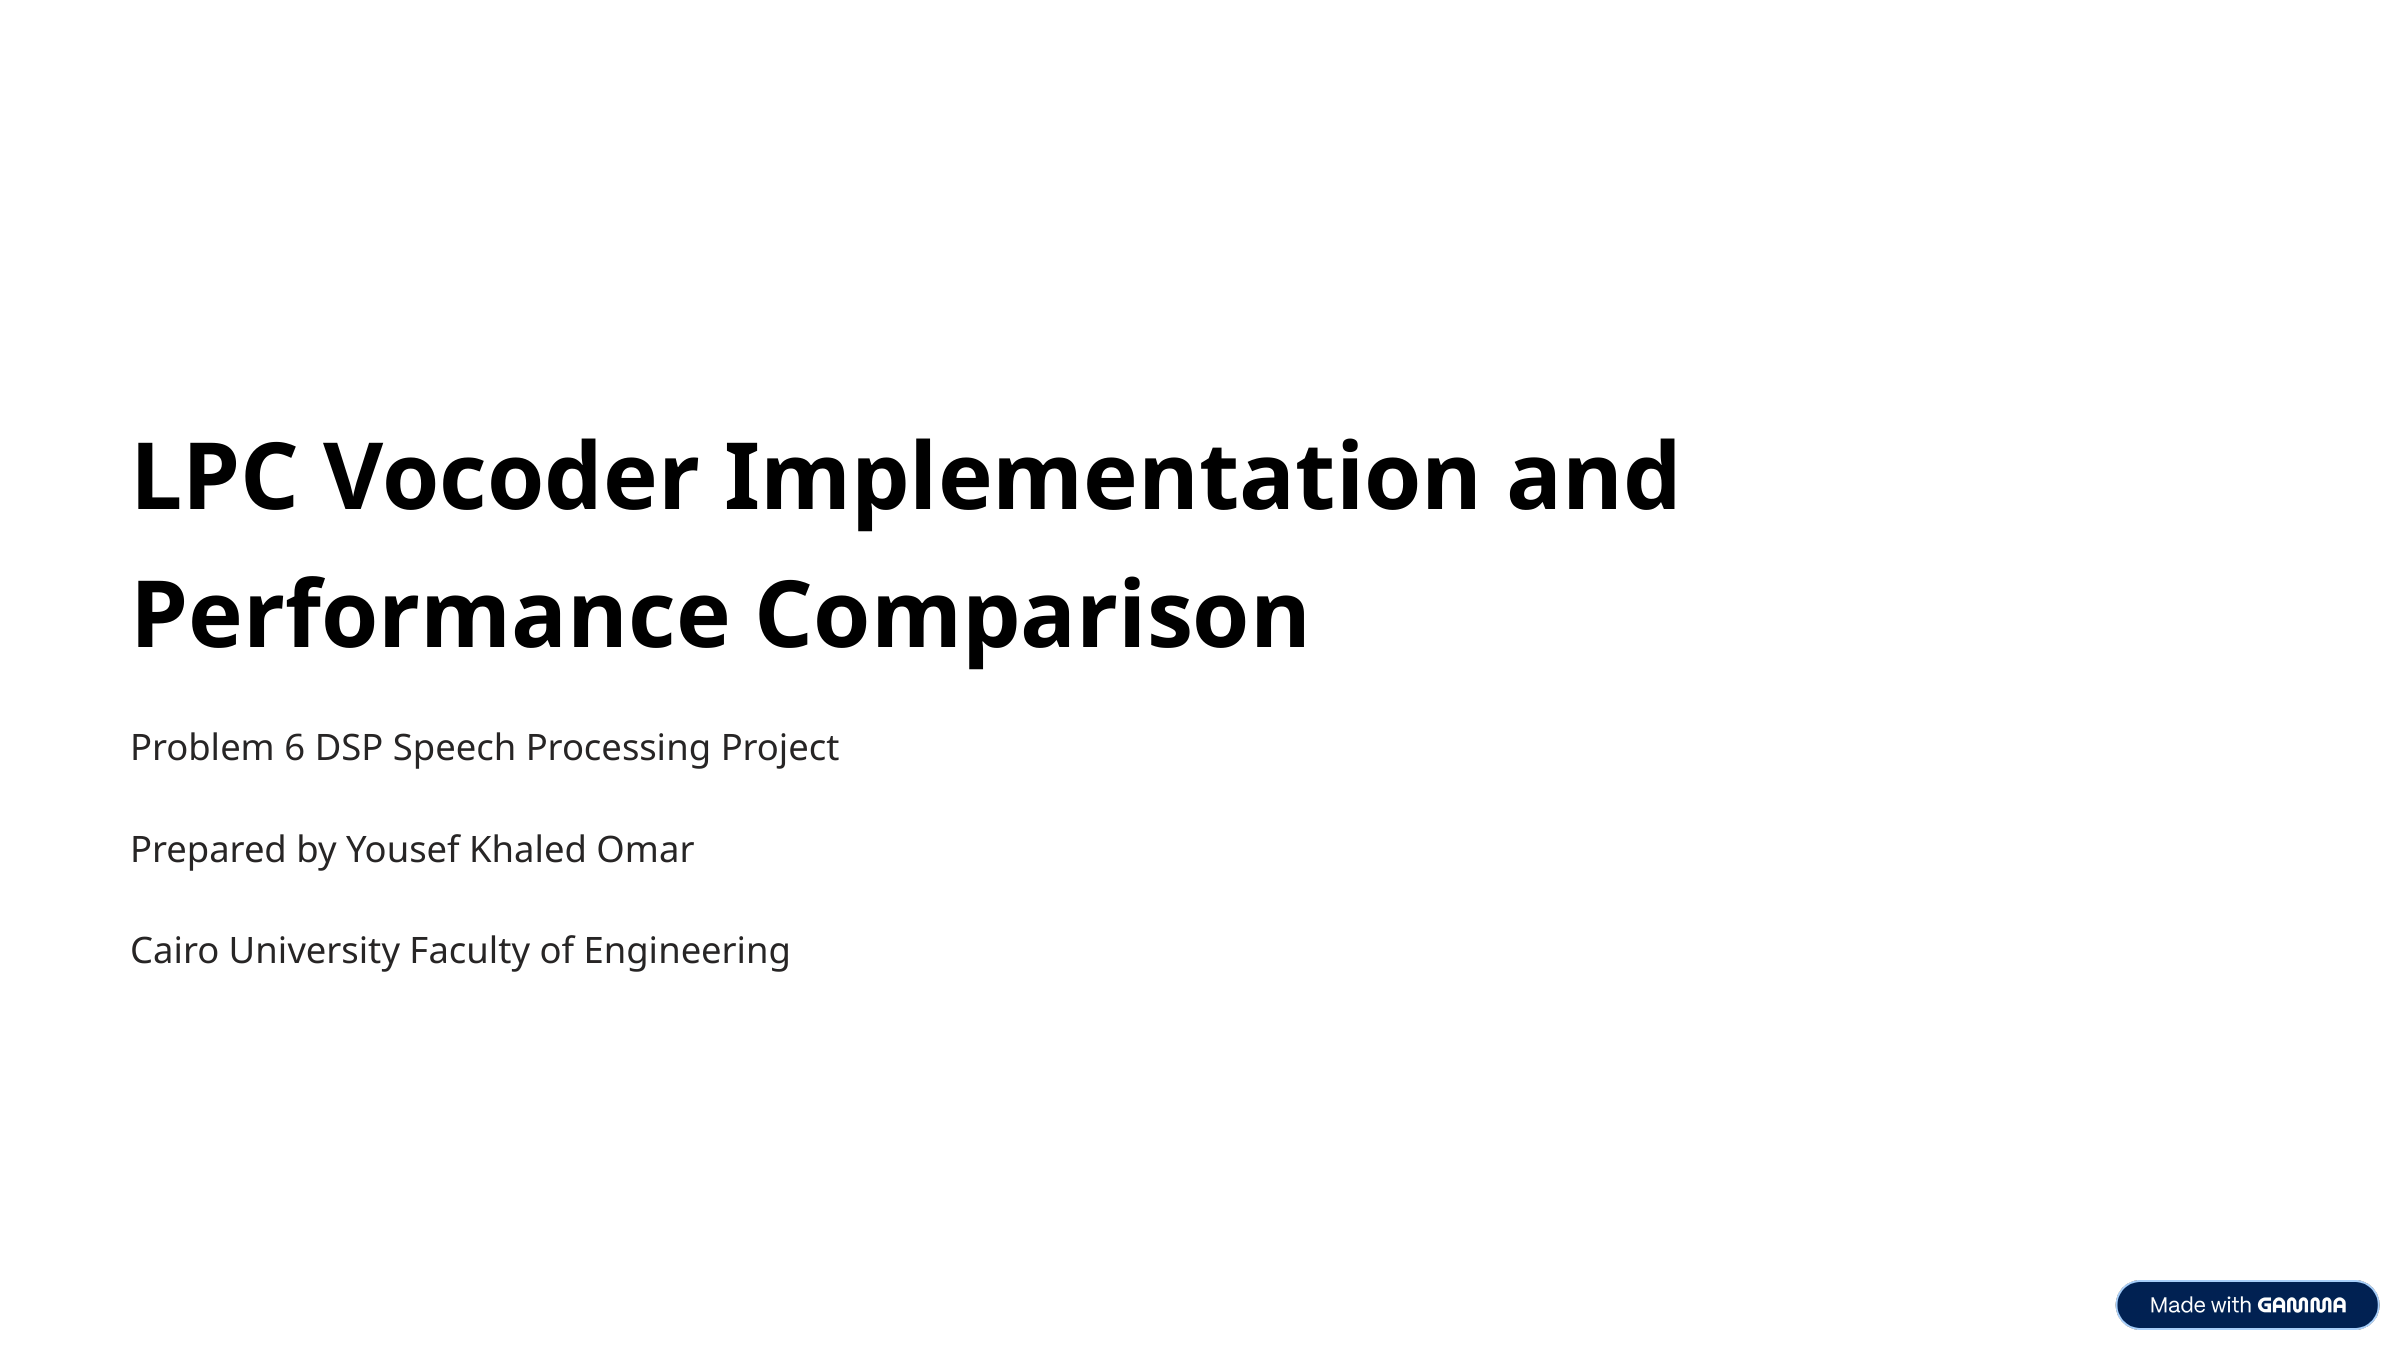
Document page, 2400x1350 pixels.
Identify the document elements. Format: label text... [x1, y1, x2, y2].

text_box Cairo University Faculty of Engineering [130, 900, 2270, 960]
text_box Prepared by Yousef Khaled Omar [130, 798, 2270, 859]
text_box LPC Vocoder Implementation and Performance Comparison [130, 390, 2270, 623]
picture [2106, 1271, 2389, 1339]
text_box Problem 6 DSP Speech Processing Project [130, 697, 2270, 757]
